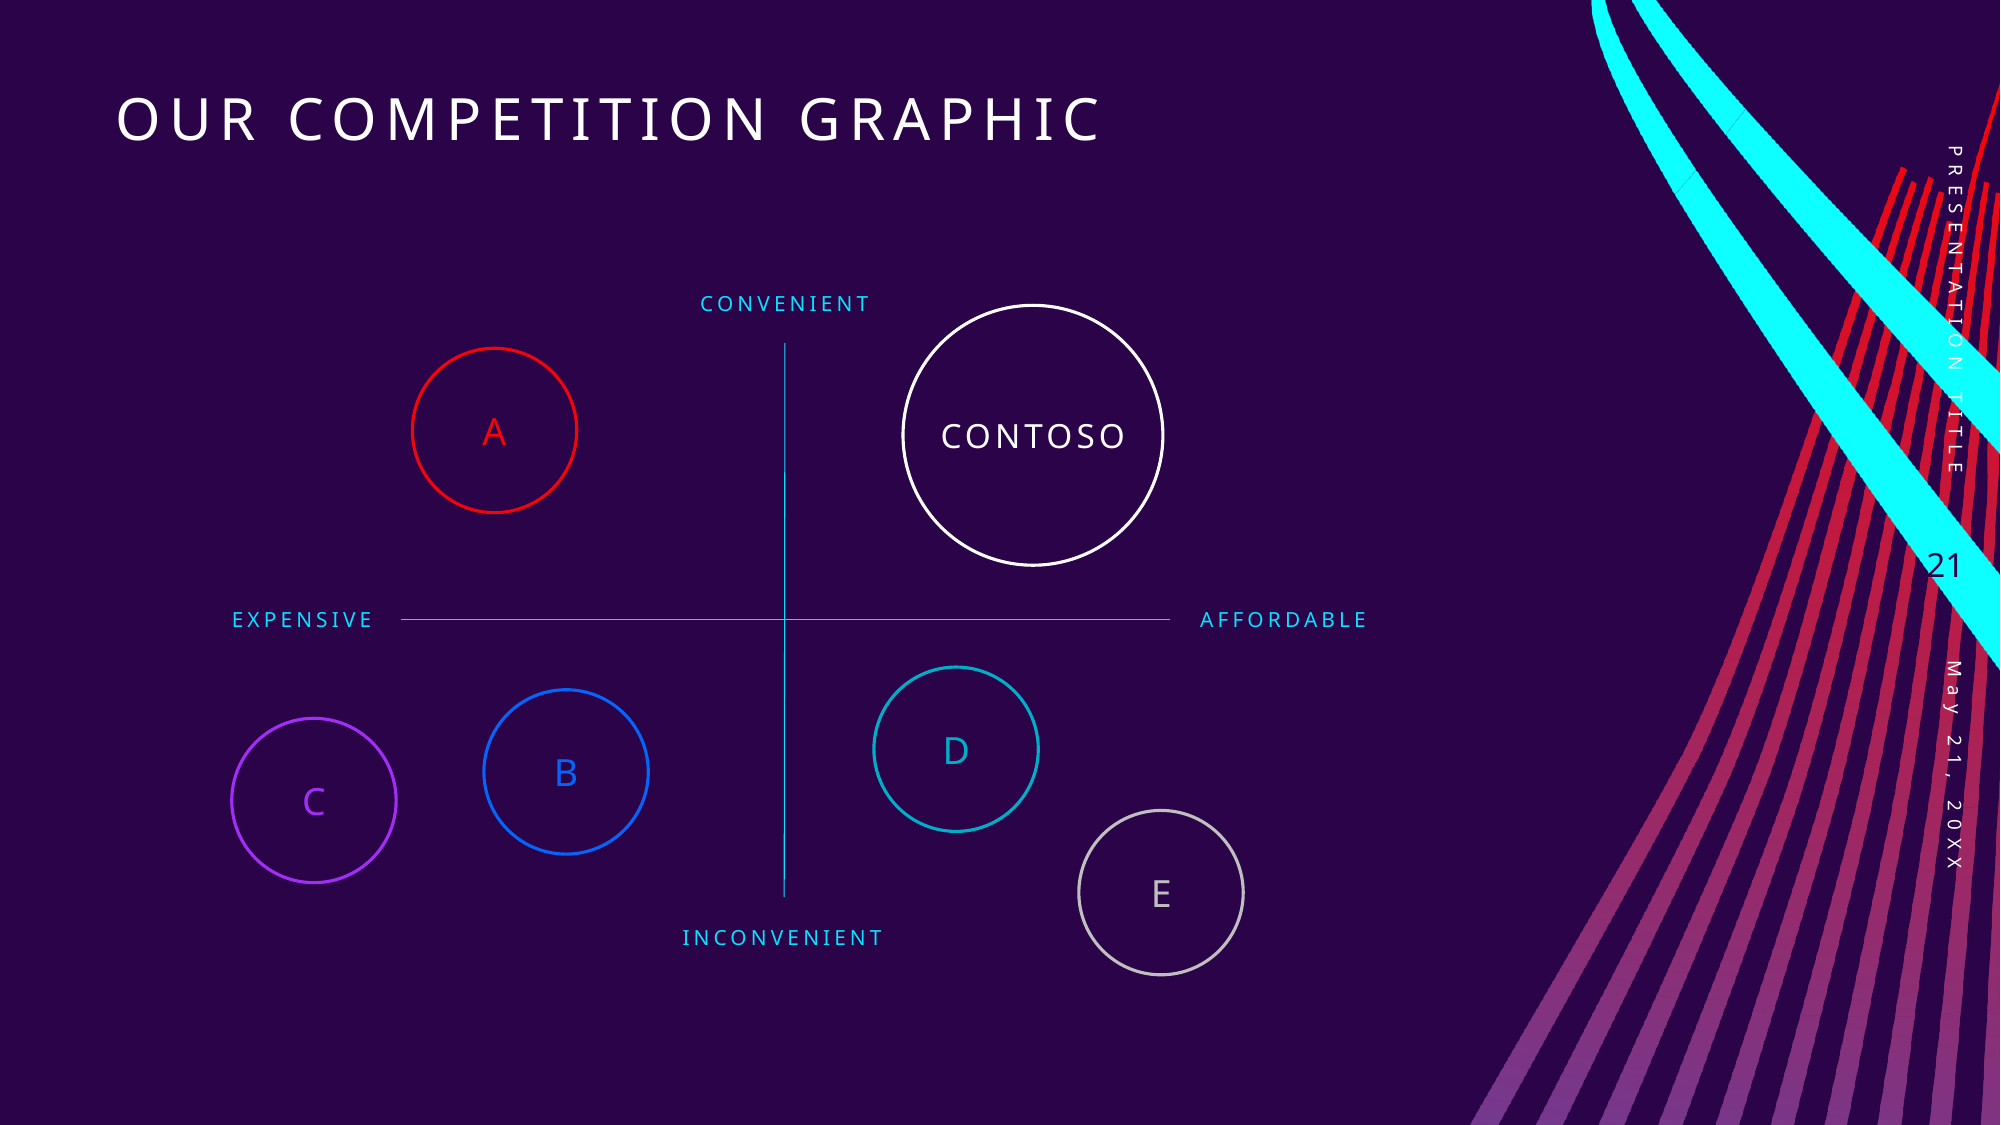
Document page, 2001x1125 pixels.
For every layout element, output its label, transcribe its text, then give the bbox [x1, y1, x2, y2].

title Our competition graphic [100, 82, 1826, 163]
list D [859, 708, 1054, 790]
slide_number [1925, 645, 1986, 1080]
picture [0, 0, 2000, 1125]
text_box [1088, 809, 1234, 852]
text_box [883, 665, 1029, 708]
text_box [934, 522, 1132, 567]
list A [397, 390, 592, 471]
slide_number 21 [1889, 519, 1980, 615]
text_box [241, 717, 387, 760]
text_box [421, 471, 568, 514]
list C [216, 760, 411, 841]
text_box [883, 790, 1029, 833]
footer PRESENTATION TITLE [1926, 33, 1987, 489]
text_box [493, 813, 639, 856]
text_box [241, 841, 387, 884]
list expensive [202, 578, 401, 660]
list Inconvenient​ [644, 897, 925, 978]
list B [469, 731, 664, 813]
list convenient [644, 262, 925, 344]
list affordable [1169, 578, 1397, 660]
text_box [493, 688, 639, 731]
list E [1064, 852, 1259, 933]
text_box [1088, 933, 1234, 976]
list Contoso [892, 349, 1173, 522]
text_box [421, 347, 568, 390]
text_box [934, 304, 1132, 349]
